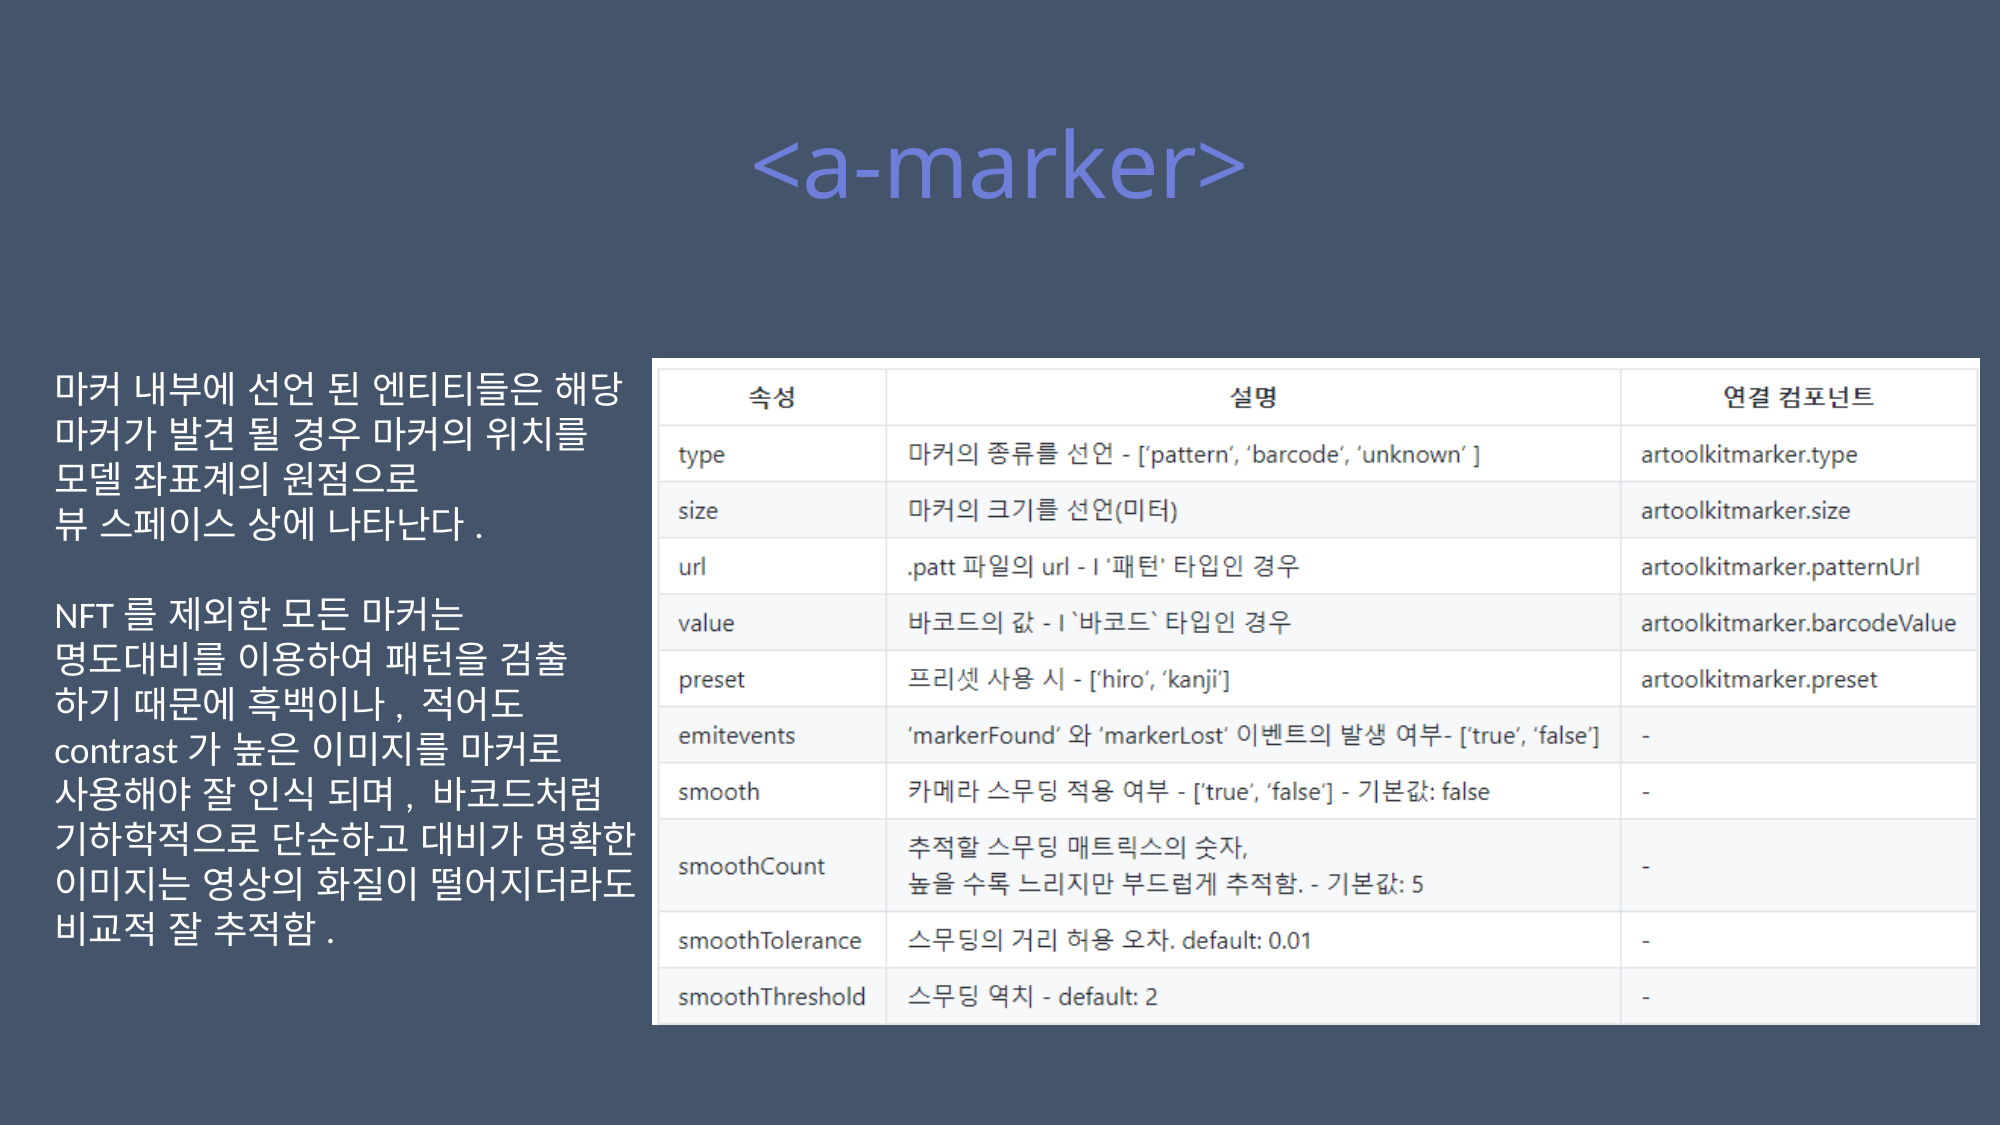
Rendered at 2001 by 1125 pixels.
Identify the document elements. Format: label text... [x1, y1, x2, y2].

title <a-marker> [137, 59, 1863, 278]
text_box 마커 내부에 선언 된 엔티티들은 해당 마커가 발견 될 경우 마커의 위치를 모델 좌표계의 원점으로 뷰 스페이스 상에 나타난다. NFT를 제외한 모든 마커는 명도대비를 이용하여 패턴을 검출 하기 때문에 흑백이나, 적어도 contrast가 높은 이미지를 마커로 사용해야 잘 인식 되며, 바코드처럼 기하학적으로 단순하고 대비가 명확한 이미지는 영상의 화질이 떨어지더라도 비교적 잘 추적함. [39, 358, 652, 959]
picture [652, 358, 1980, 1025]
